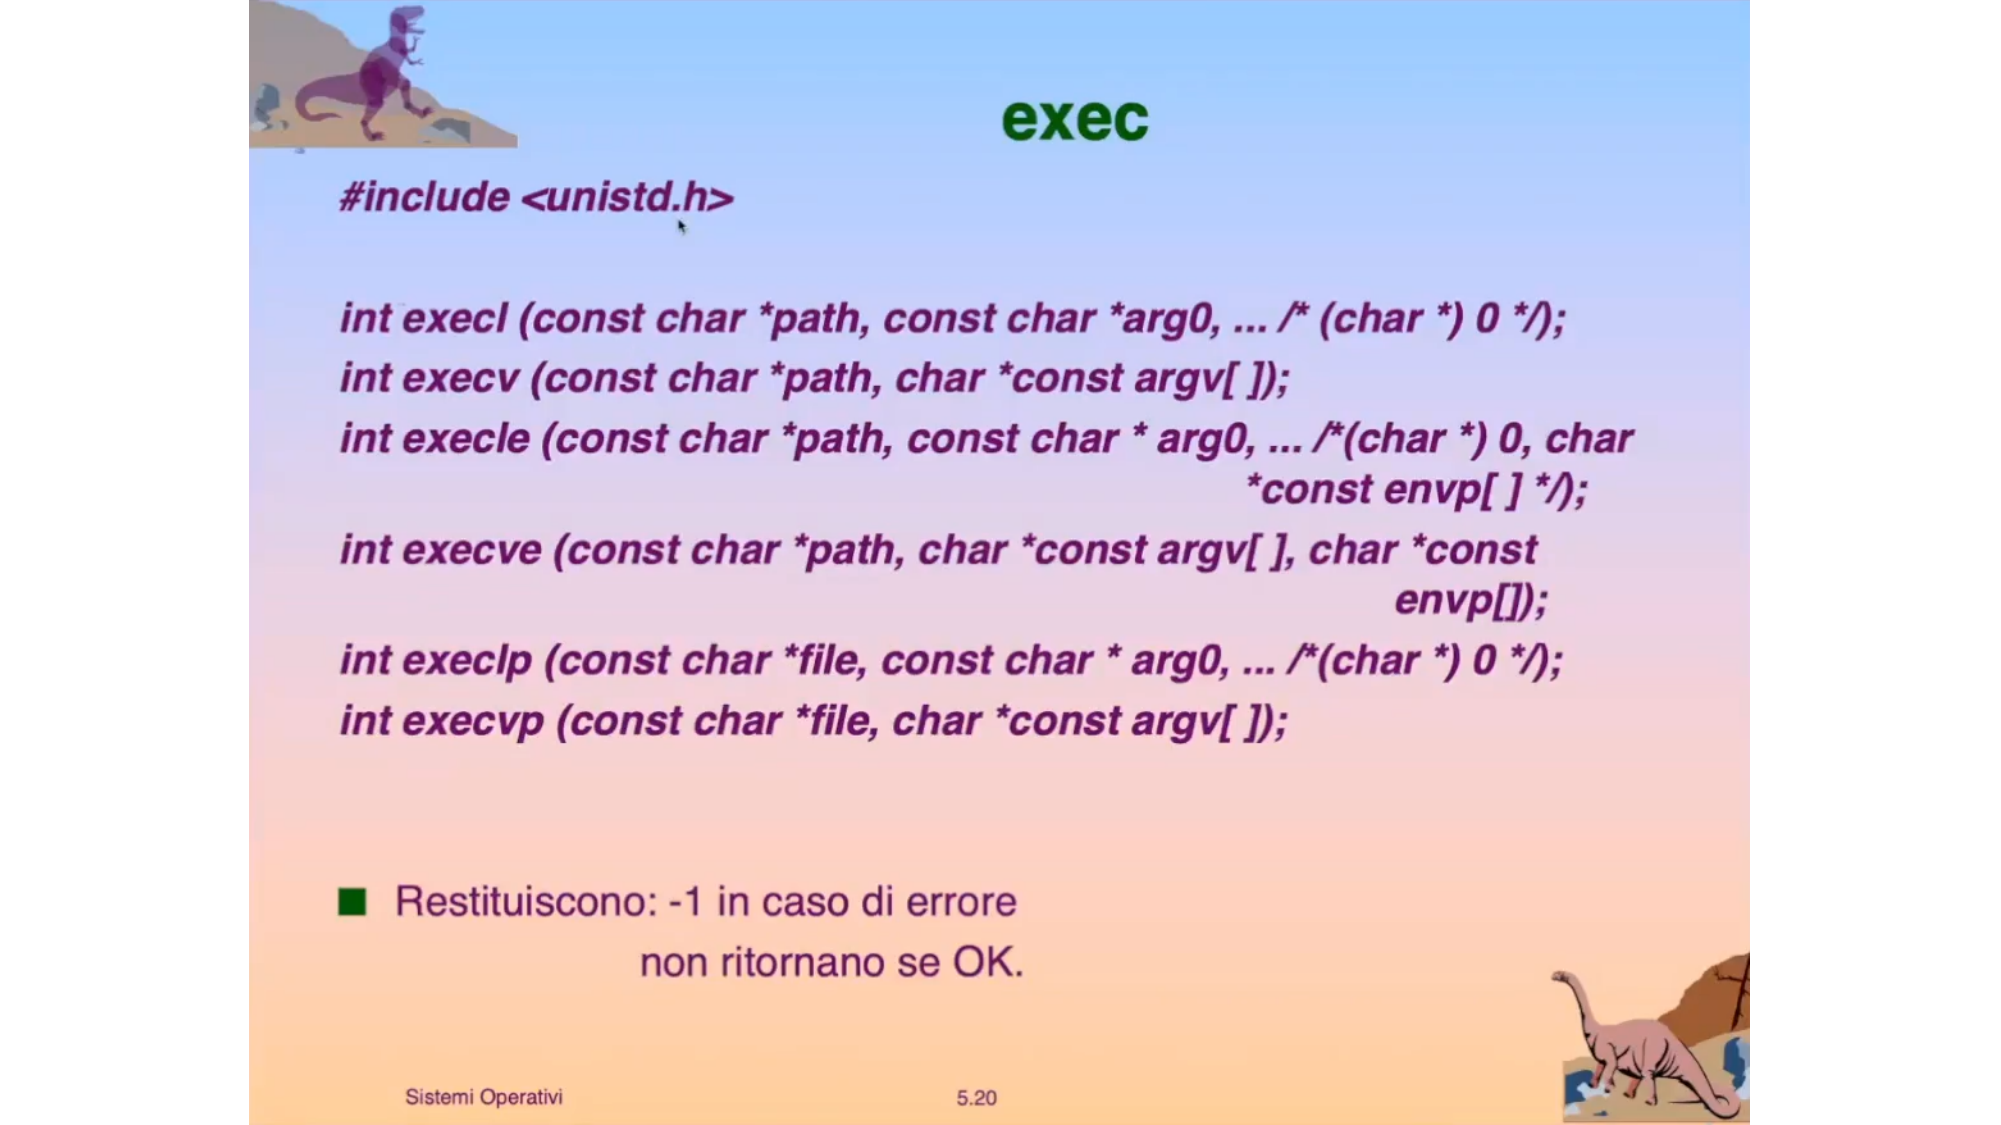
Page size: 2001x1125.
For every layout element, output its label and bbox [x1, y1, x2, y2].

picture [249, 0, 1751, 1125]
